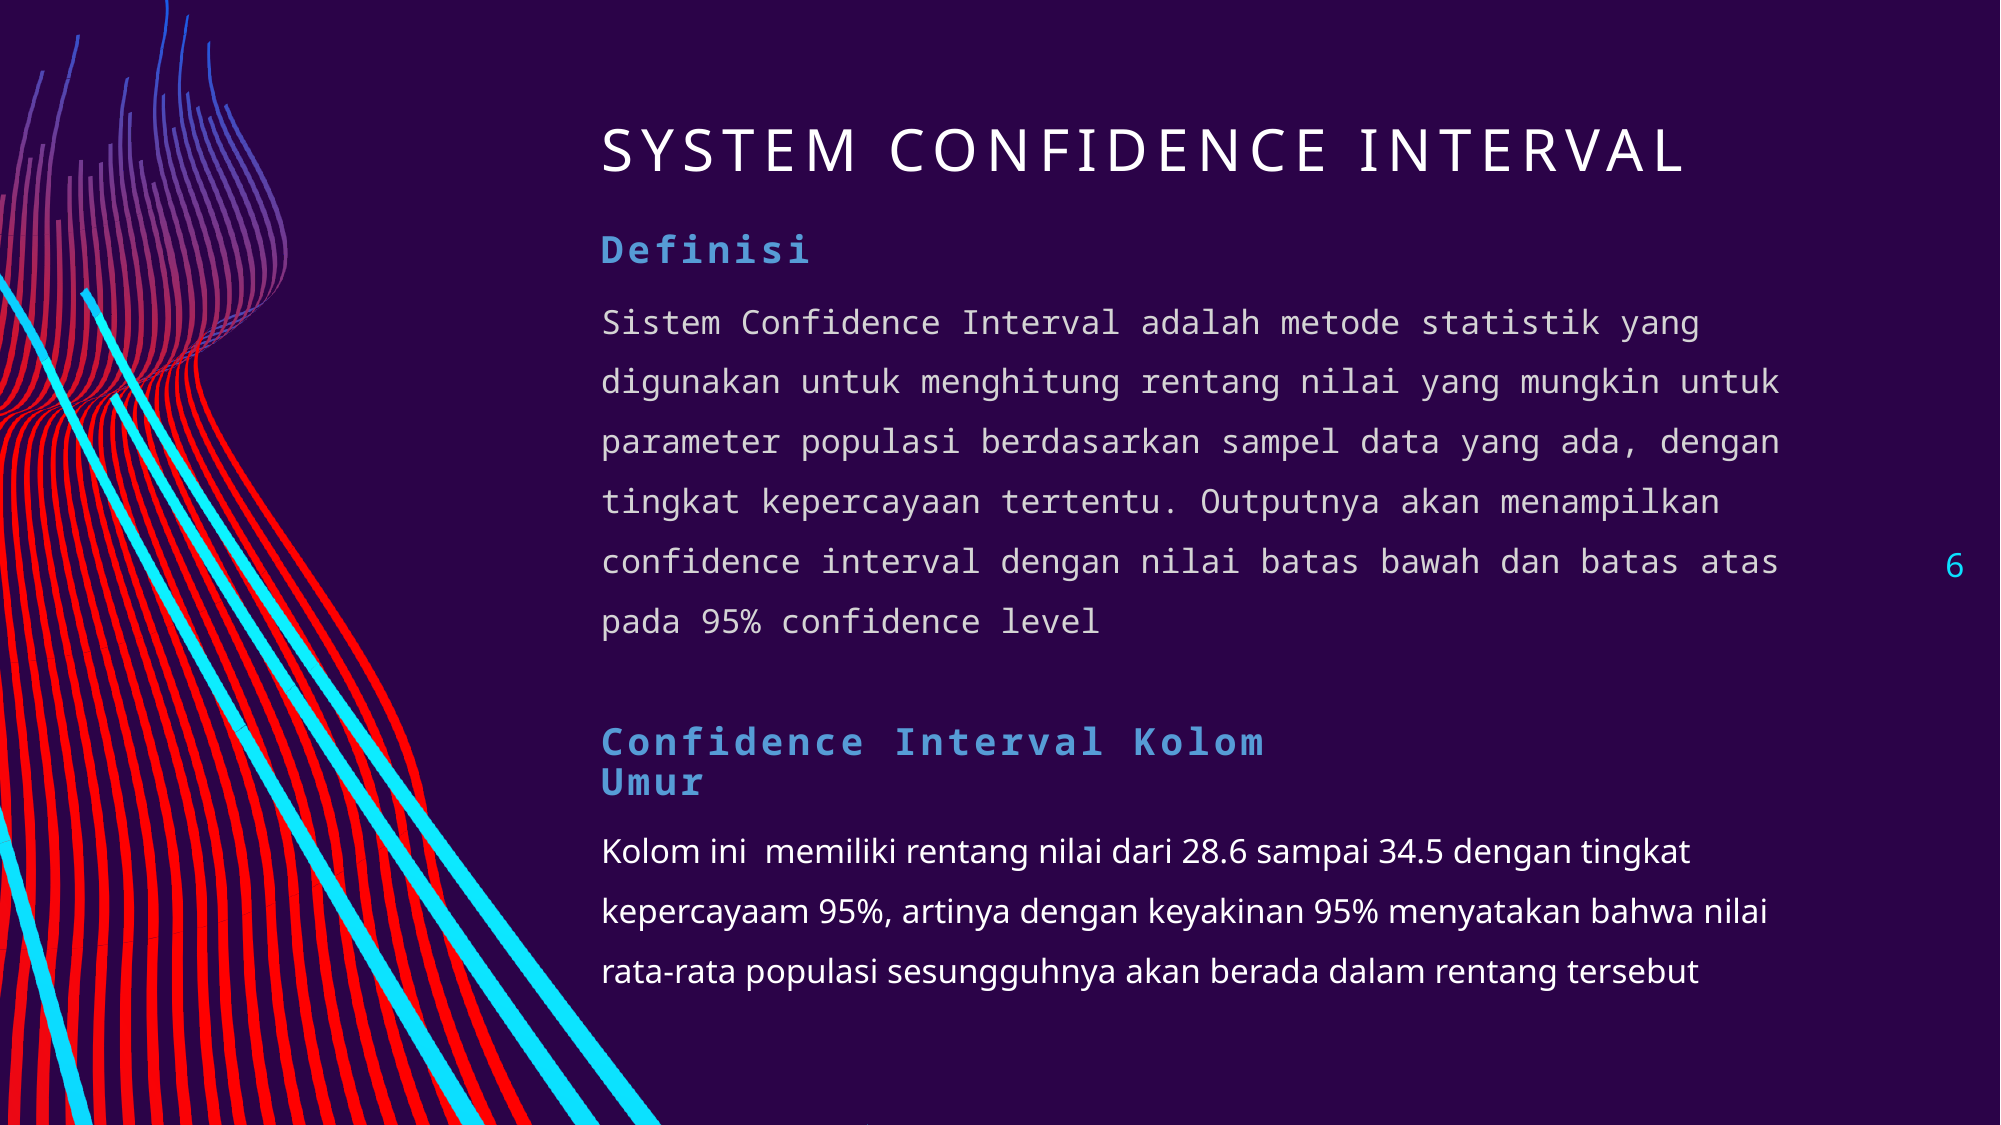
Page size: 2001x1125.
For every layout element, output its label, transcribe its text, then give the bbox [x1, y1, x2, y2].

list Definisi [586, 223, 1058, 273]
title SYSTEM CONFIDENCE INTERVAL [586, 114, 1750, 224]
list Sistem Confidence Interval adalah metode statistik yang digunakan untuk menghitung rentang nilai yang mungkin untuk parameter populasi berdasarkan sampel data yang ada, dengan tingkat kepercayaan tertentu. Outputnya akan menampilkan confidence interval dengan nilai batas bawah dan batas atas pada 95% confidence level [586, 273, 1823, 519]
picture [0, 0, 2000, 1125]
list Kolom ini memiliki rentang nilai dari 28.6 sampai 34.5 dengan tingkat kepercayaam 95%, artinya dengan keyakinan 95% menyatakan bahwa nilai rata-rata populasi sesungguhnya akan berada dalam rentang tersebut [586, 803, 1823, 1049]
slide_number 6 [1889, 519, 1980, 615]
list Confidence Interval Kolom Umur [586, 715, 1385, 769]
